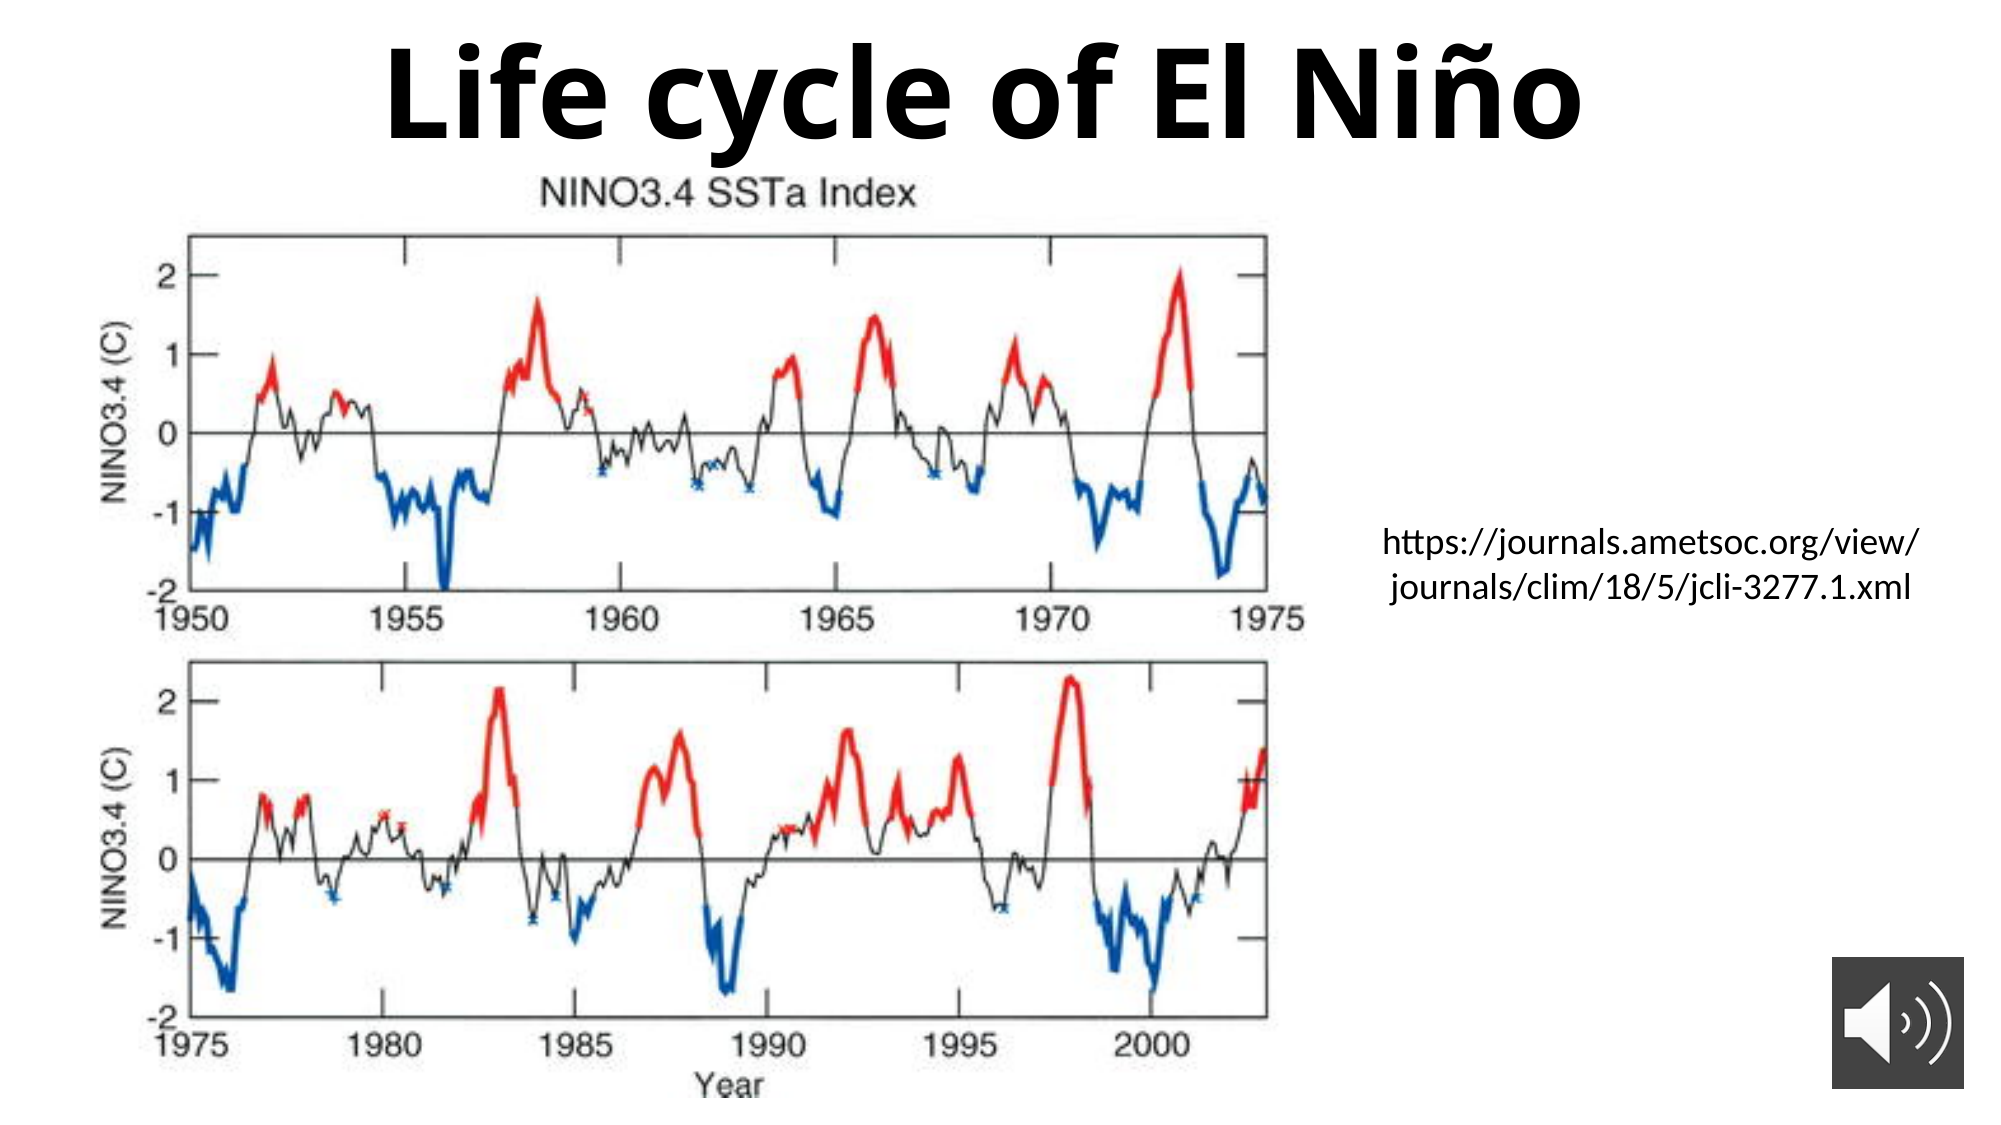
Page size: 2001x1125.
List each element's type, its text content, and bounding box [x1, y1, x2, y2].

text_box https://journals.ametsoc.org/view/journals/clim/18/5/jcli-3277.1.xml [1322, 509, 1980, 615]
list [99, 175, 1307, 1098]
title Life cycle of El Niño [137, 0, 1863, 207]
picture [1831, 956, 1965, 1090]
